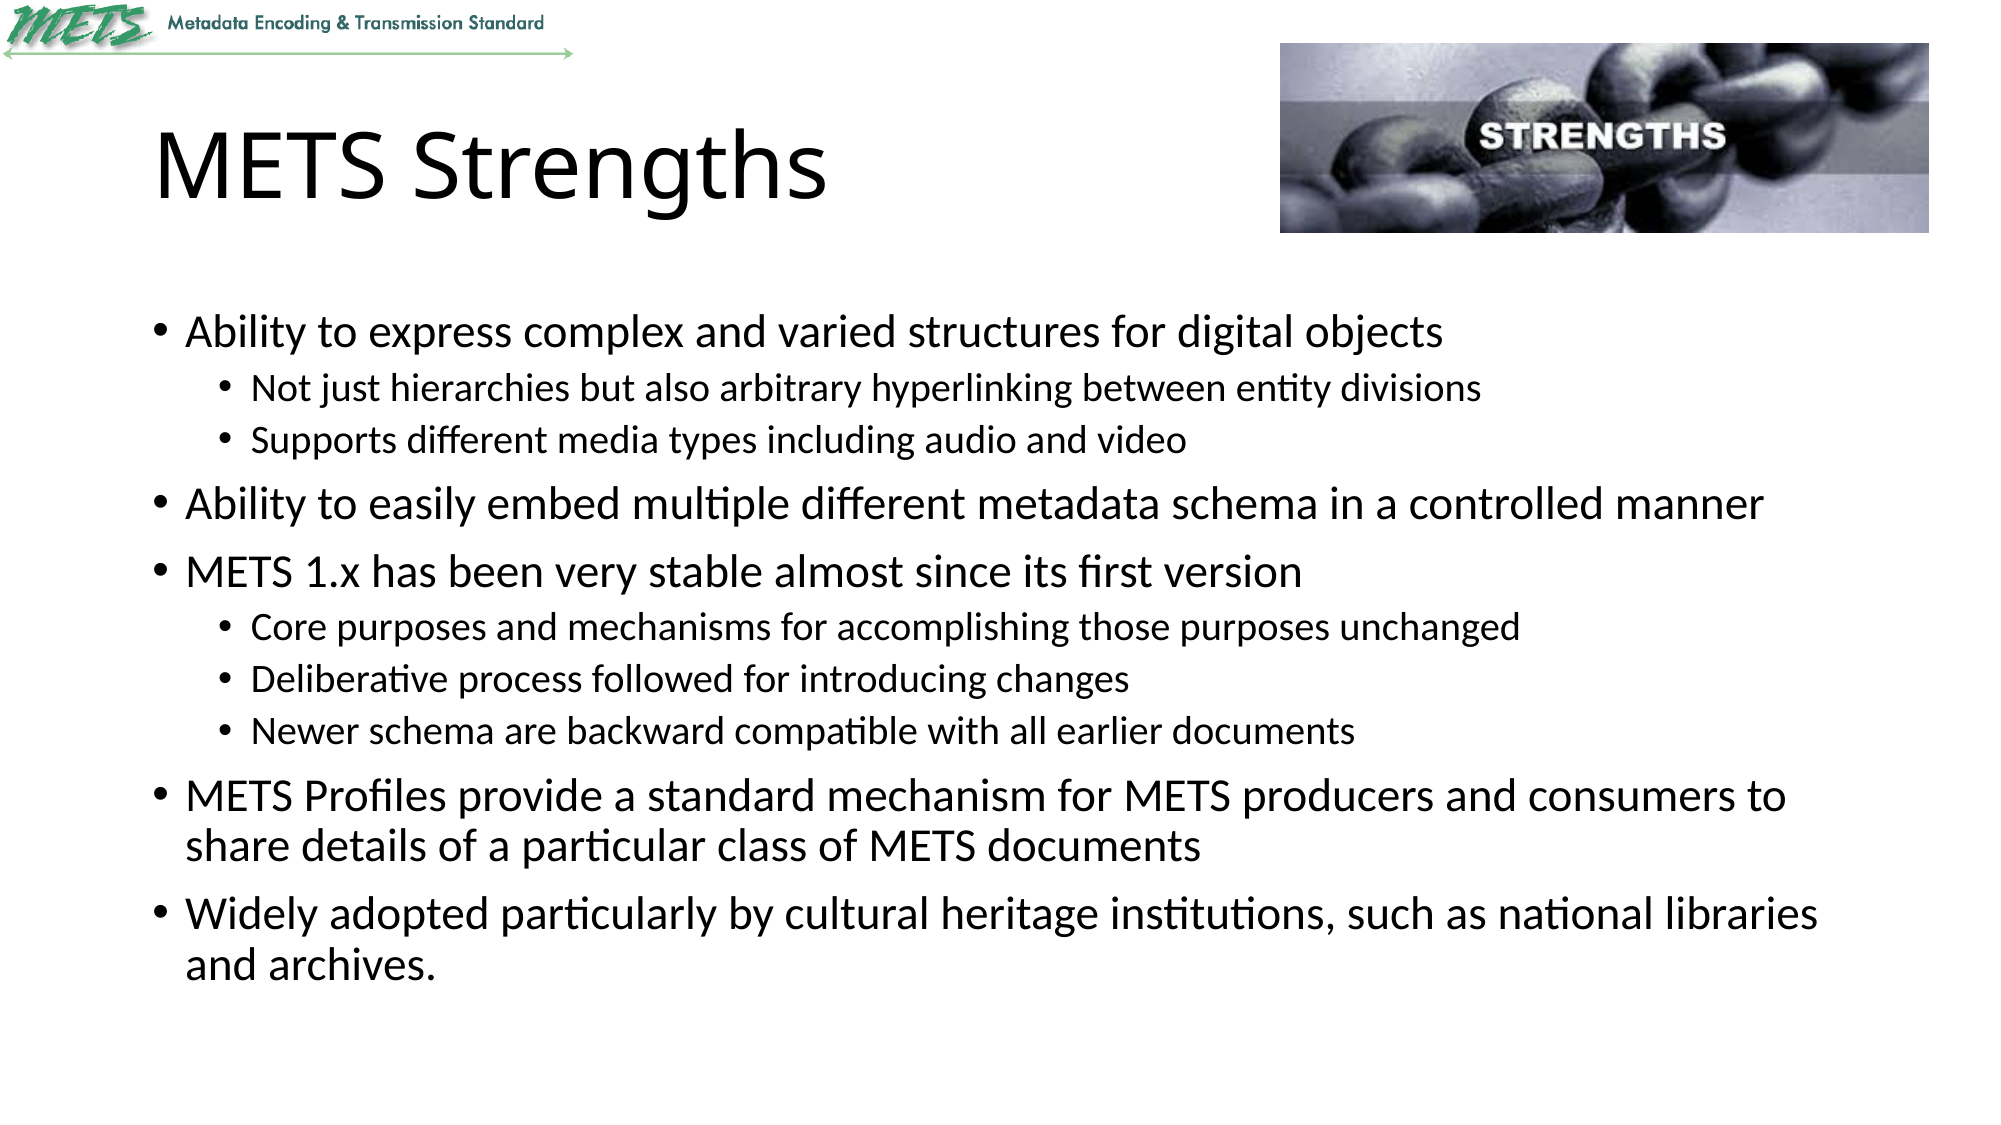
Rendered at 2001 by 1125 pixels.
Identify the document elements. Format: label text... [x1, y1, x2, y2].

list Ability to express complex and varied structures for digital objects Not just hierarchies but also arbitrary hyperlinking between entity divisions Supports different media types including audio and video Ability to easily embed multiple different metadata schema in a controlled manner METS 1.x has been very stable almost since its first version Core purposes and mechanisms for accomplishing those purposes unchanged Deliberative process followed for introducing changes Newer schema are backward compatible with all earlier documents METS Profiles provide a standard mechanism for METS producers and consumers to share details of a particular class of METS documents Widely adopted particularly by cultural heritage institutions, such as national libraries and archives. [137, 299, 1863, 1014]
title METS Strengths [137, 59, 1863, 278]
picture [1279, 43, 1929, 233]
